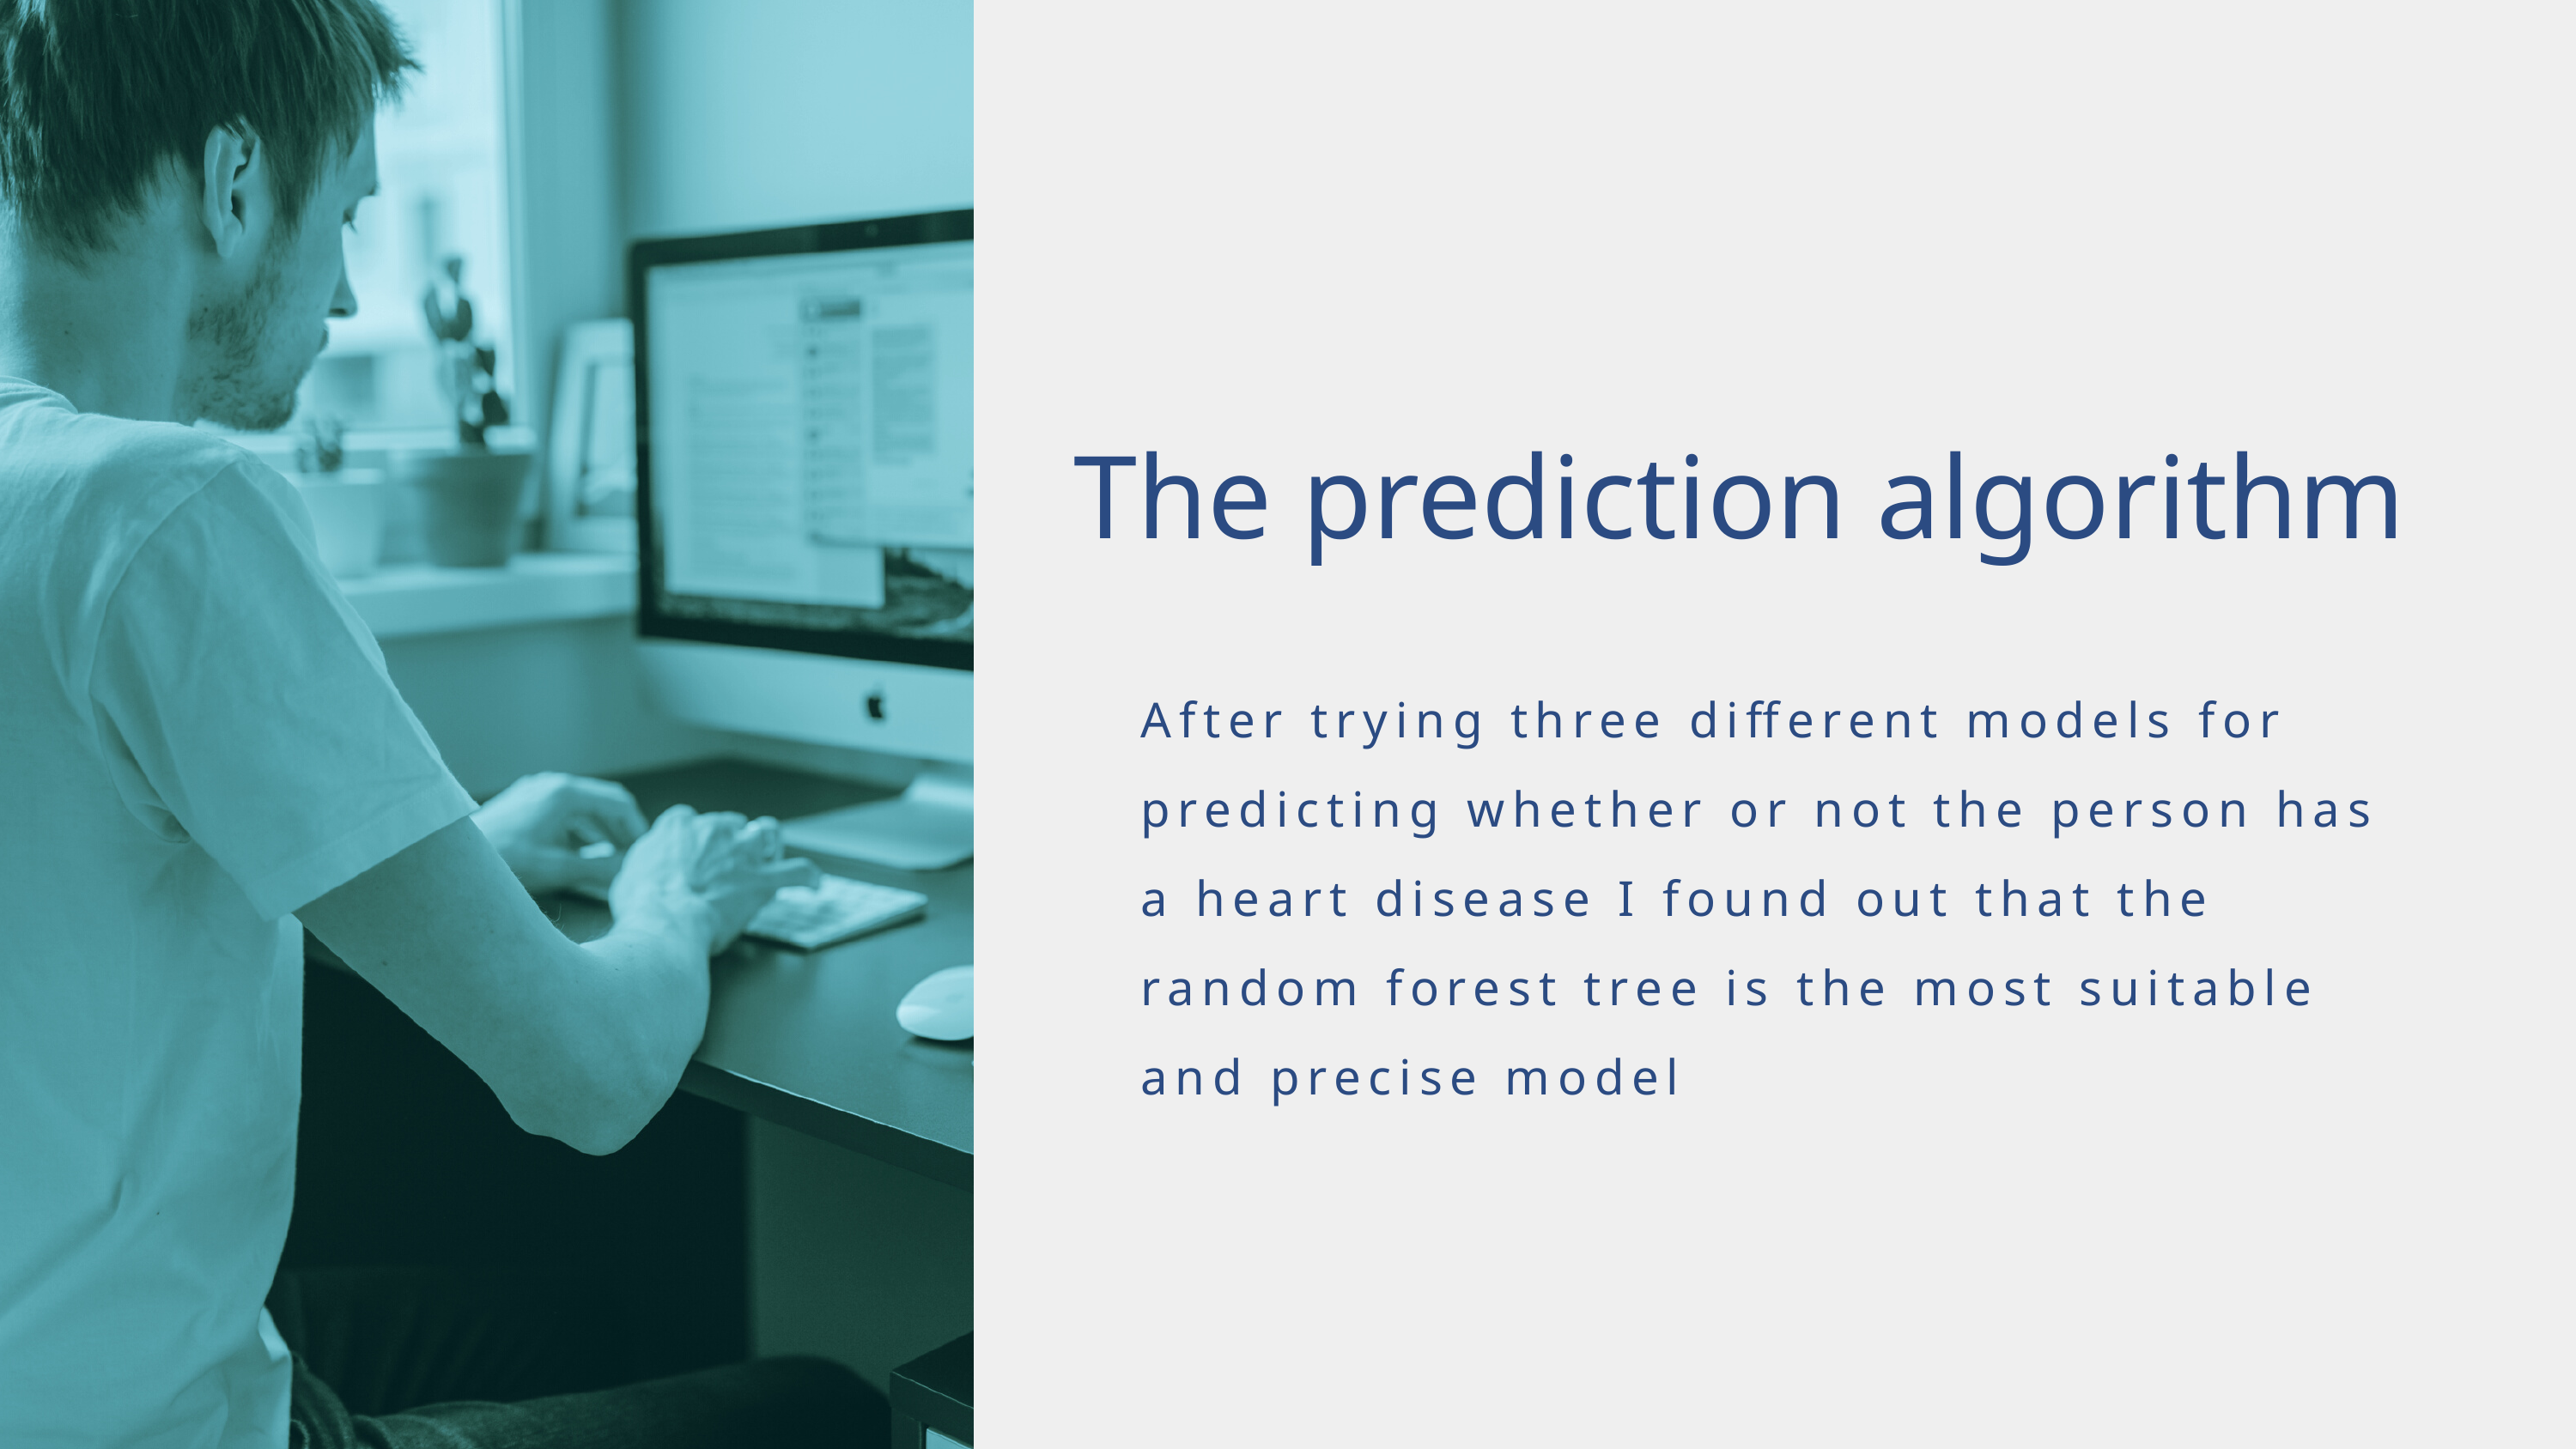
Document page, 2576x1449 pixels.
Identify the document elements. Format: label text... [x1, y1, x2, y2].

text_box After trying three different models for predicting whether or not the person has a heart disease I found out that the random forest tree is the most suitable and precise model [1140, 658, 2432, 1105]
picture [0, 0, 975, 1449]
text_box The prediction algorithm [1073, 423, 2466, 561]
